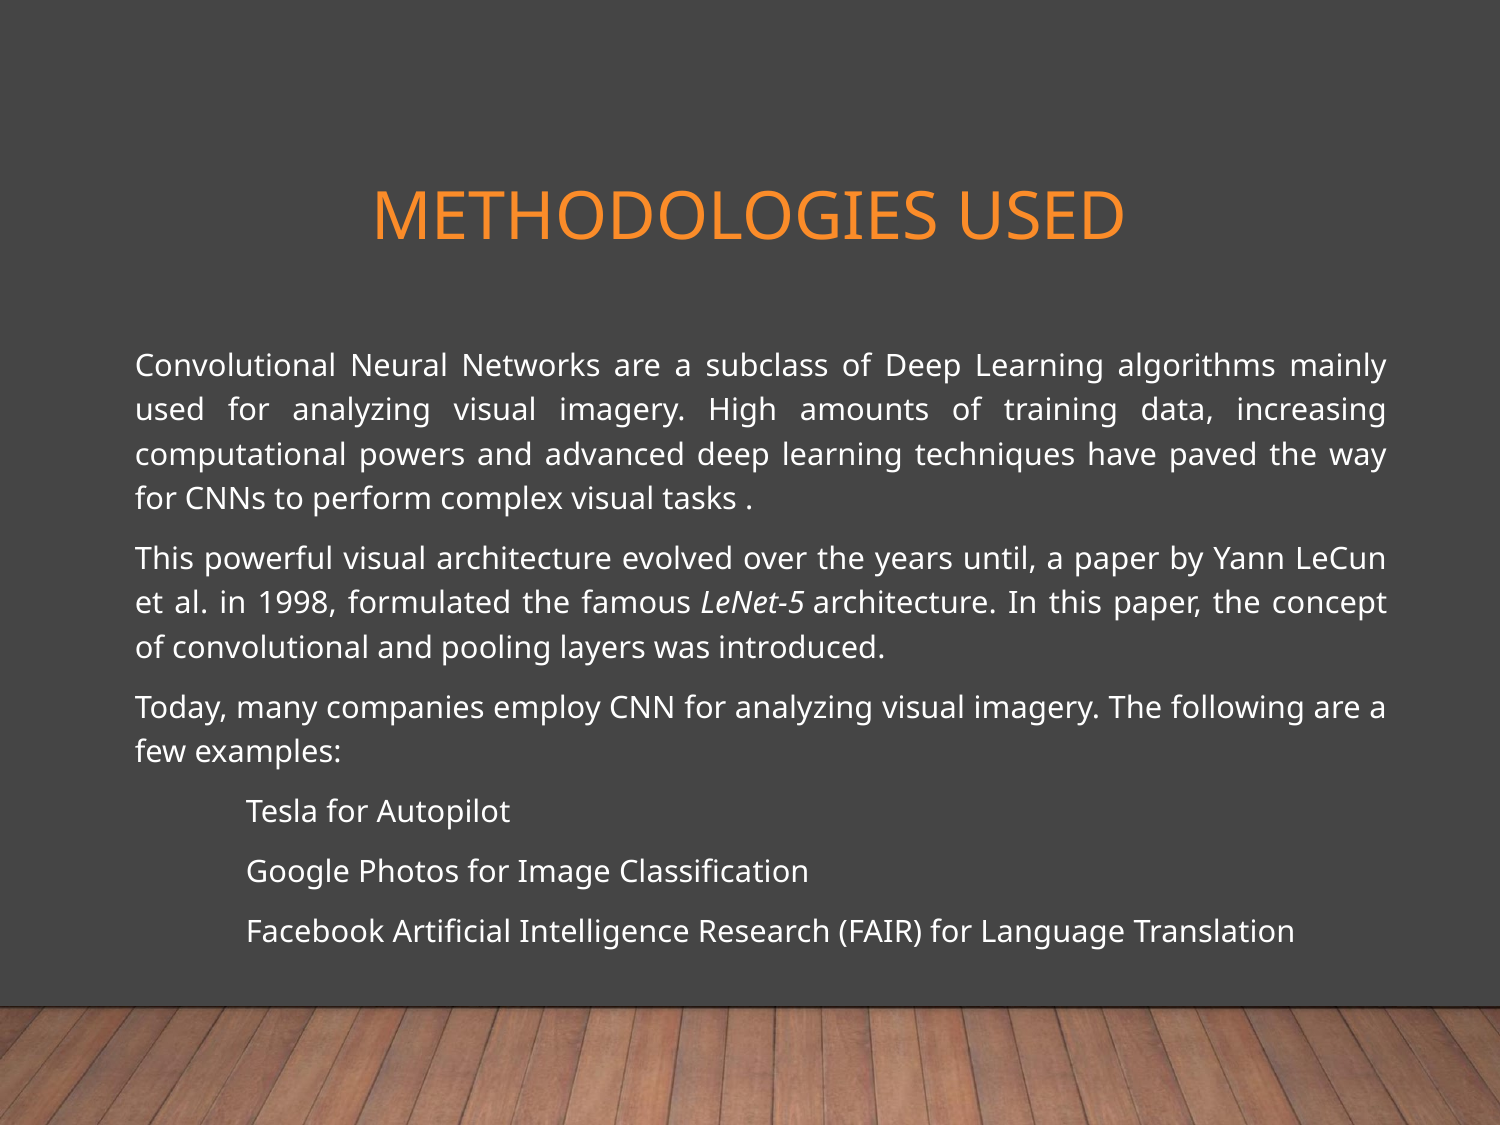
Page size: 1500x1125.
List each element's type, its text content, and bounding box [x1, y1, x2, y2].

title METHODOLOGIES USED [236, 131, 1263, 305]
picture [0, 1006, 1500, 1125]
list Convolutional Neural Networks are a subclass of Deep Learning algorithms mainly used for analyzing visual imagery. High amounts of training data, increasing computational powers and advanced deep learning techniques have paved the way for CNNs to perform complex visual tasks . This powerful visual architecture evolved over the years until, a paper by Yann LeCun et al. in 1998, formulated the famous LeNet-5 architecture. In this paper, the concept of convolutional and pooling layers was introduced. Today, many companies employ CNN for analyzing visual imagery. The following are a few examples: Tesla for Autopilot Google Photos for Image Classification Facebook Artificial Intelligence Research (FAIR) for Language Translation [119, 330, 1404, 963]
